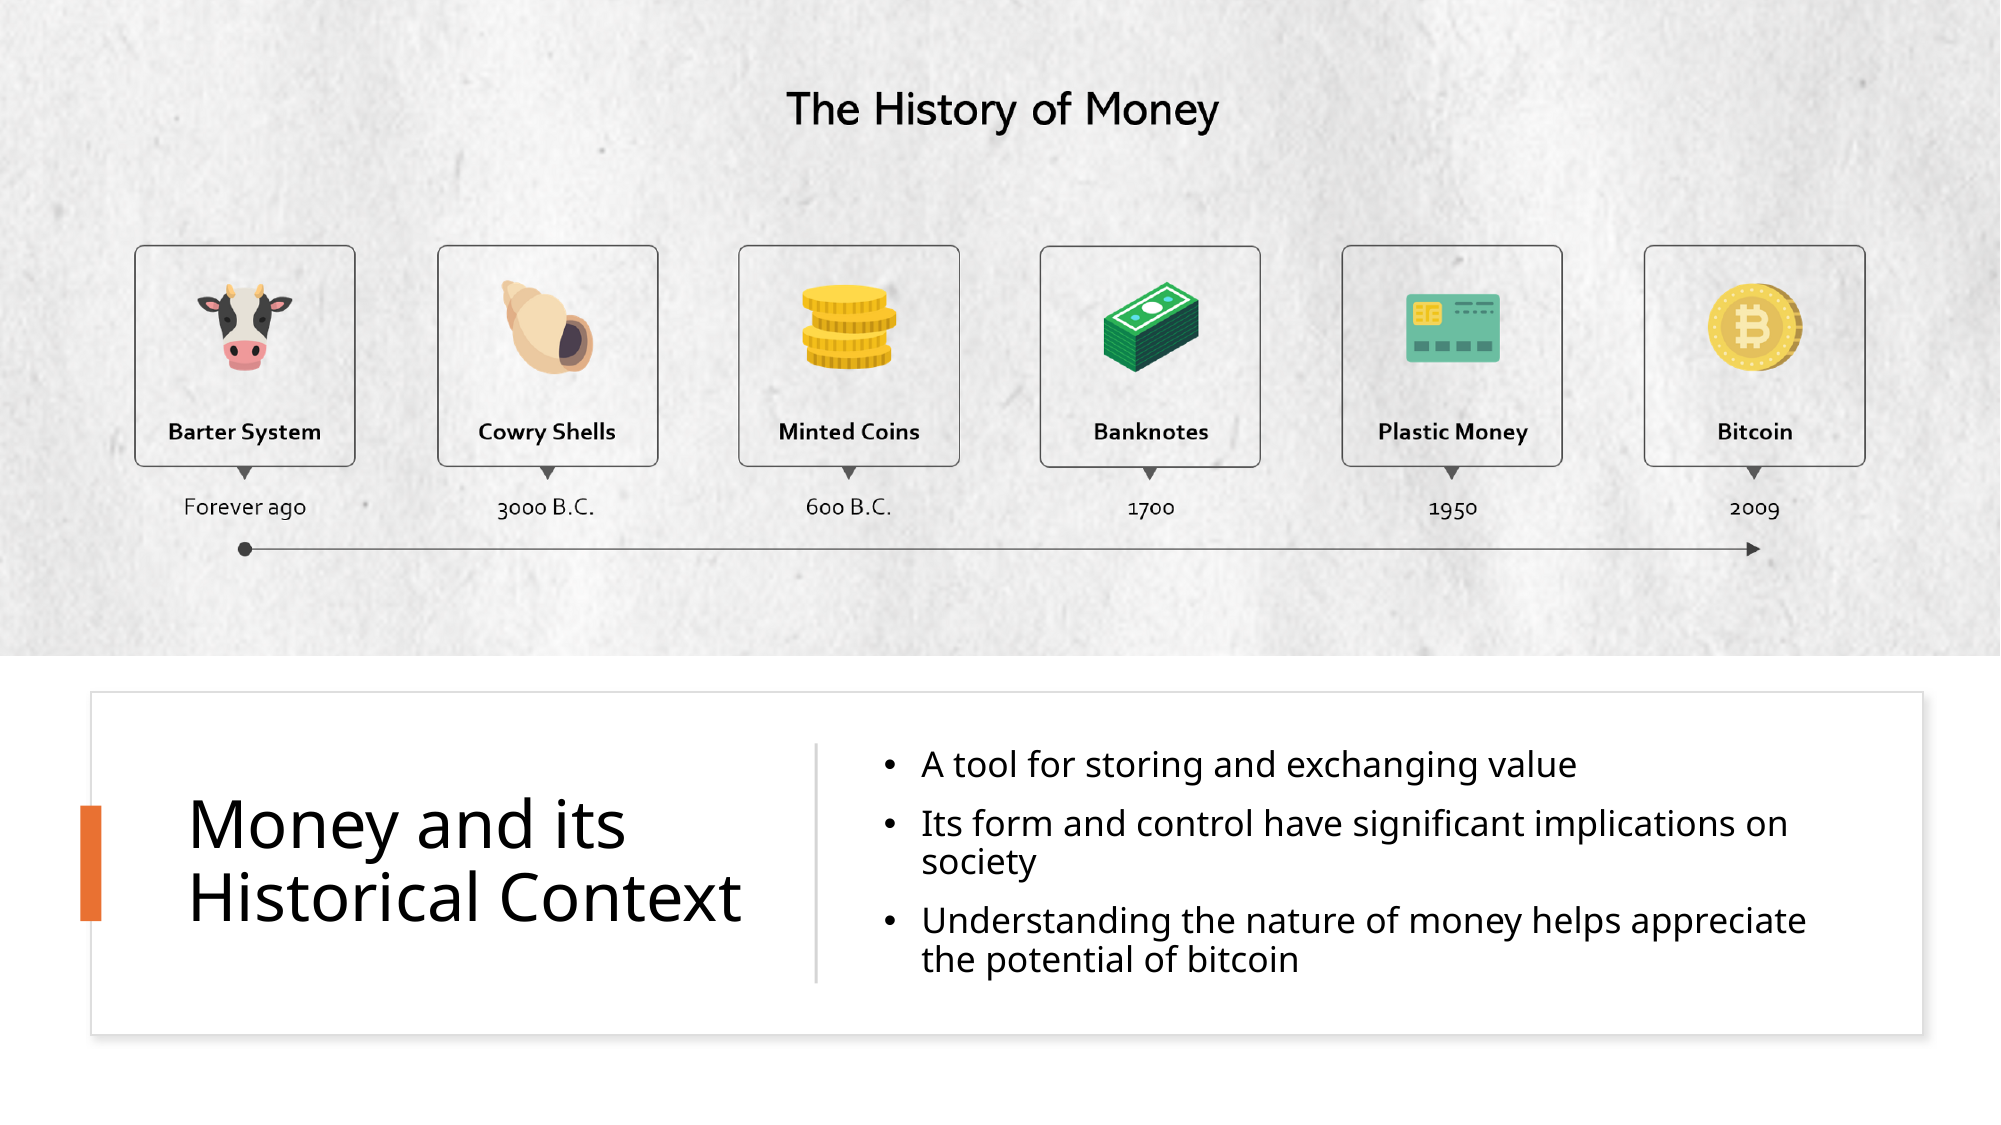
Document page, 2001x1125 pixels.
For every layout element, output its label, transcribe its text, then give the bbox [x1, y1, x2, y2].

text_box [813, 742, 819, 985]
text_box [89, 690, 1924, 1036]
text_box [0, 656, 2000, 1125]
picture [0, 0, 2000, 656]
title Money and its Historical Context [172, 737, 765, 990]
text_box [79, 804, 103, 923]
list A tool for storing and exchanging value Its form and control have significant implications on society Understanding the nature of money helps appreciate the potential of bitcoin [868, 737, 1863, 990]
